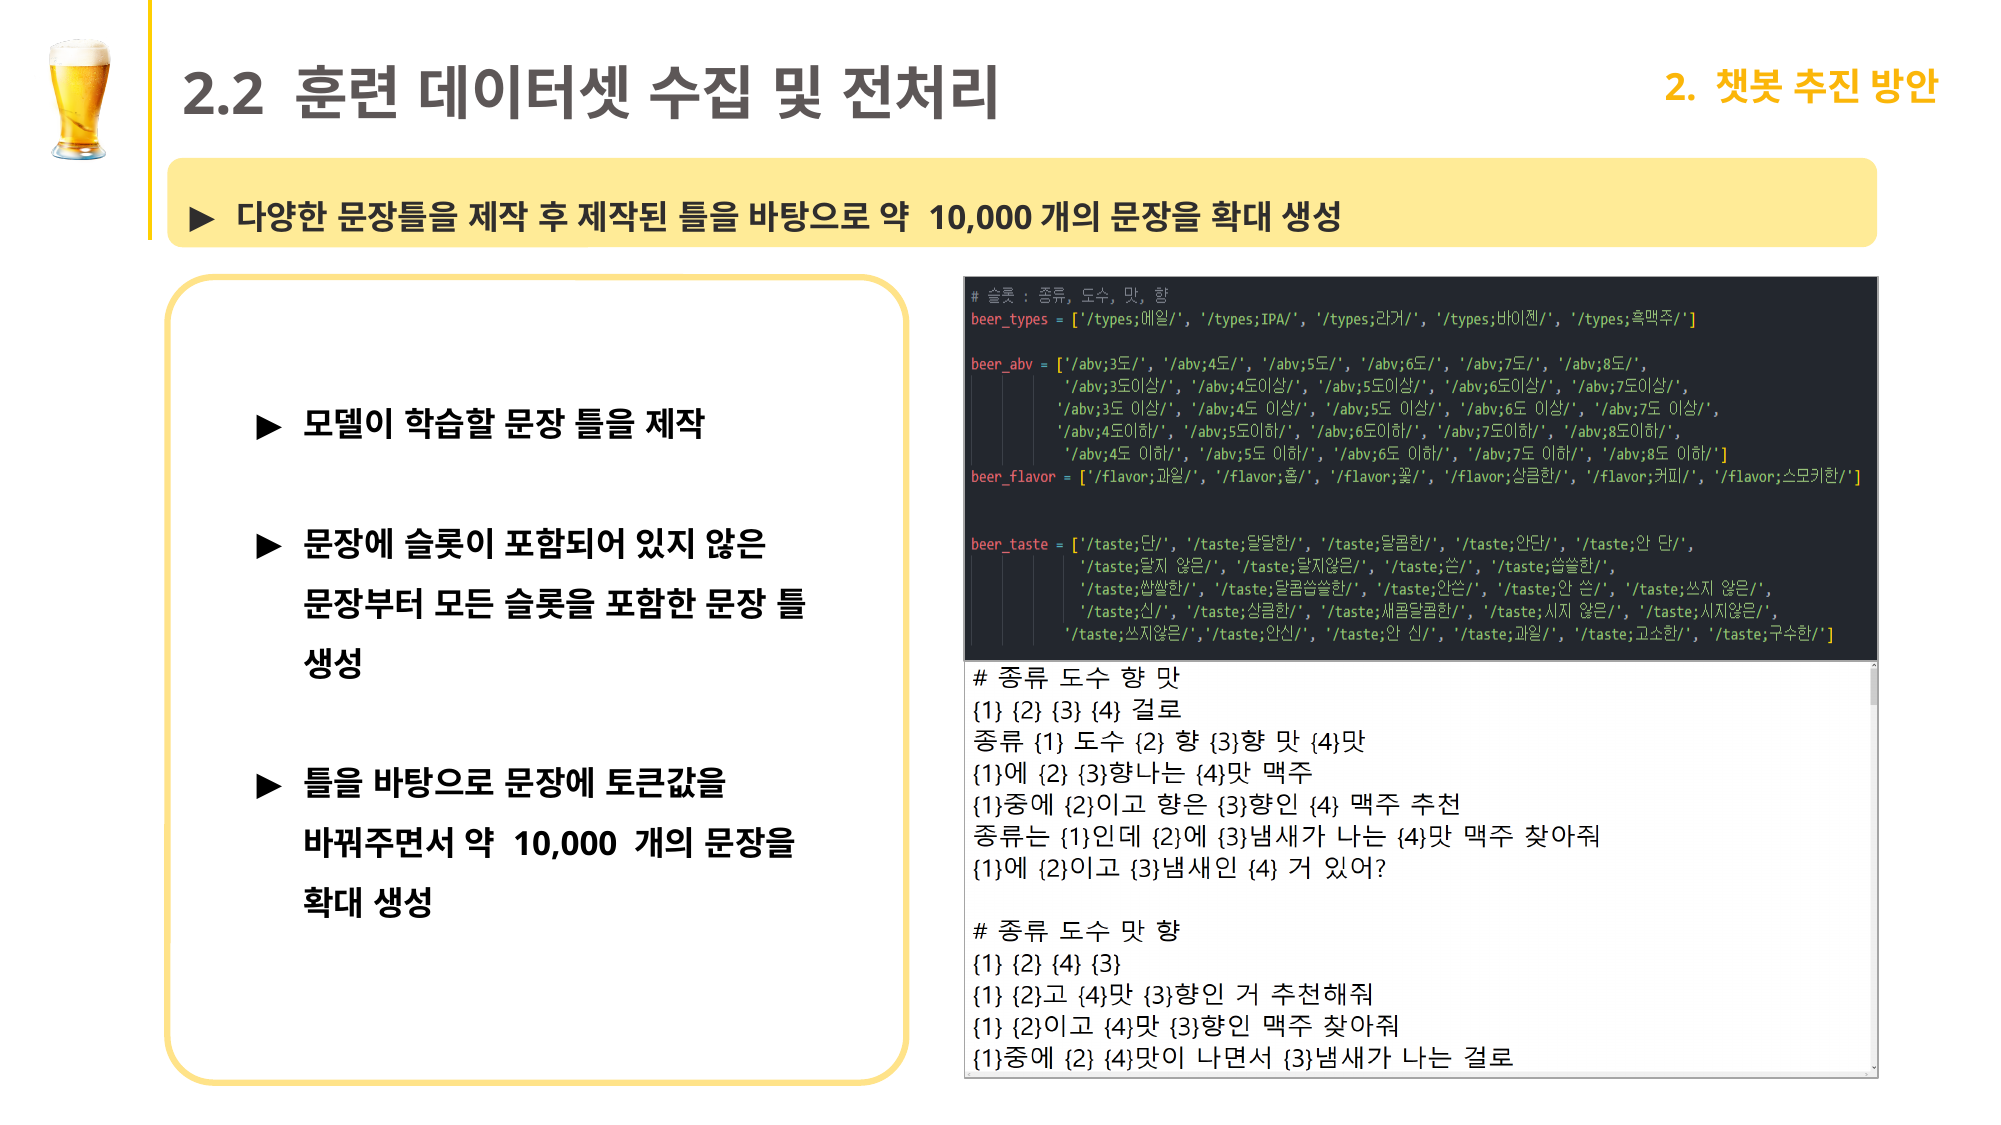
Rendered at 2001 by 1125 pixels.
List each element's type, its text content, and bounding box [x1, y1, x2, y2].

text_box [167, 157, 1893, 248]
text_box 2.2 훈련 데이터셋 수집 및 전처리 [167, 49, 1168, 135]
picture [34, 37, 128, 164]
picture [964, 277, 1878, 1078]
text_box 2. 챗봇 추진 방안 [1459, 55, 1955, 116]
text_box [166, 276, 908, 1084]
